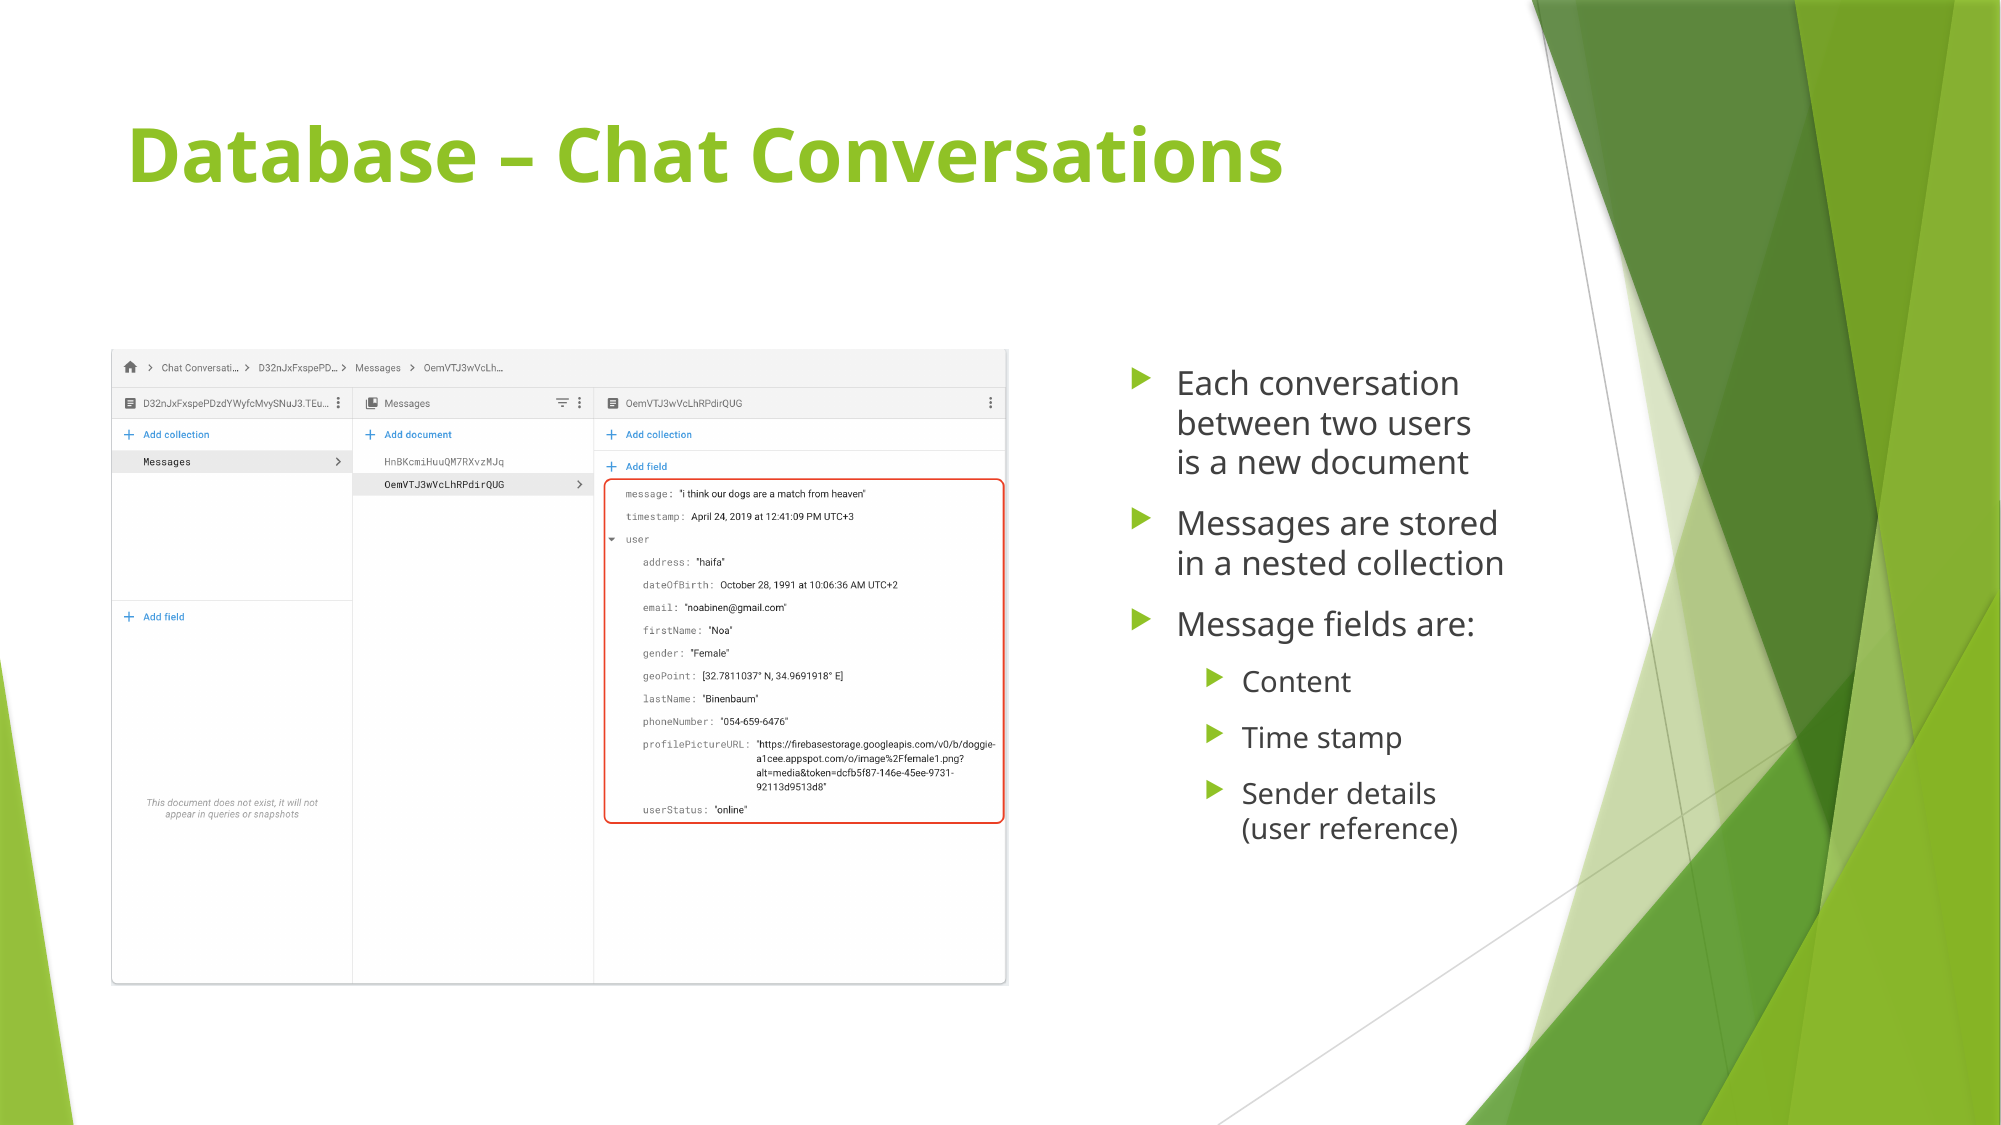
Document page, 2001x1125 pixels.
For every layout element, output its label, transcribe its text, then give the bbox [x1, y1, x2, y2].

list Each conversation between two users is a new document Messages are stored in a nested collection Message fields are: Content Time stamp Sender details (user reference) [1039, 354, 1521, 992]
picture [110, 348, 1010, 987]
title Database – Chat Conversations [111, 99, 1522, 317]
